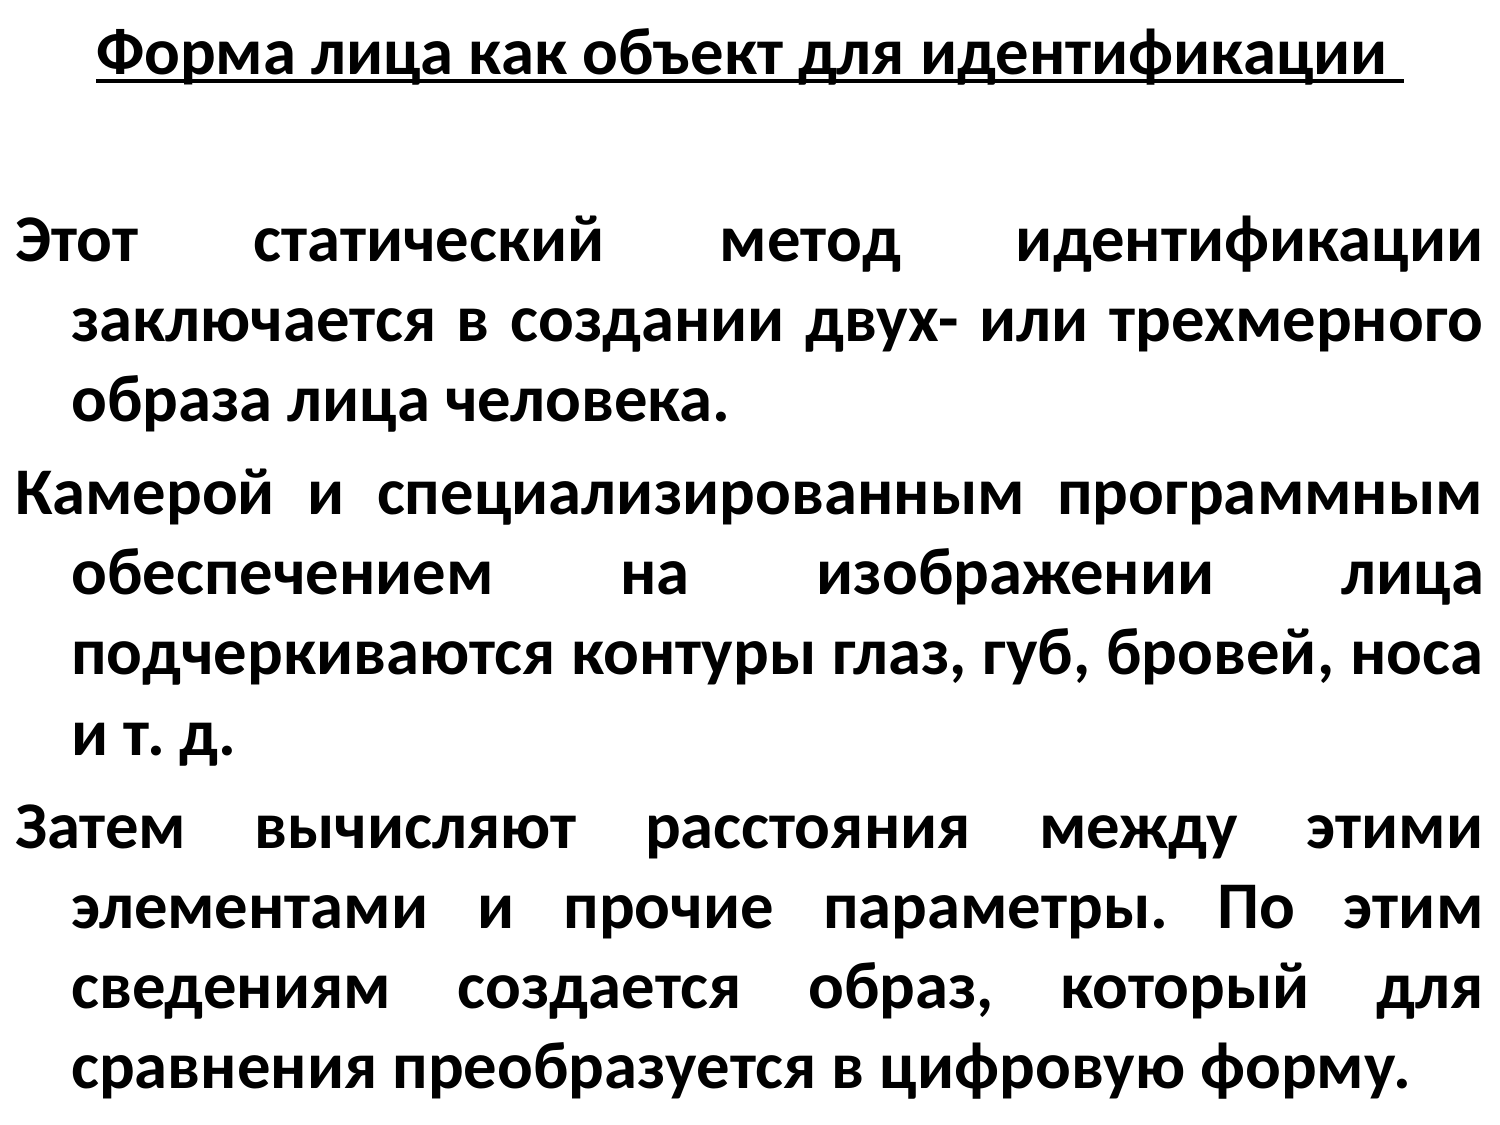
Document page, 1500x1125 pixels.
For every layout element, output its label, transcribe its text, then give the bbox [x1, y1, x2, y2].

list Форма лица как объект для идентификации Этот статический метод идентификации заключается в создании двух- или трехмерного образа лица человека. Камерой и специализированным программным обеспечением на изображении лица подчеркиваются контуры глаз, губ, бровей, носа и т. д. Затем вычисляют расстояния между этими элементами и прочие параметры. По этим сведениям создается образ, который для сравнения преобразуется в цифровую форму. [0, 0, 1500, 1125]
